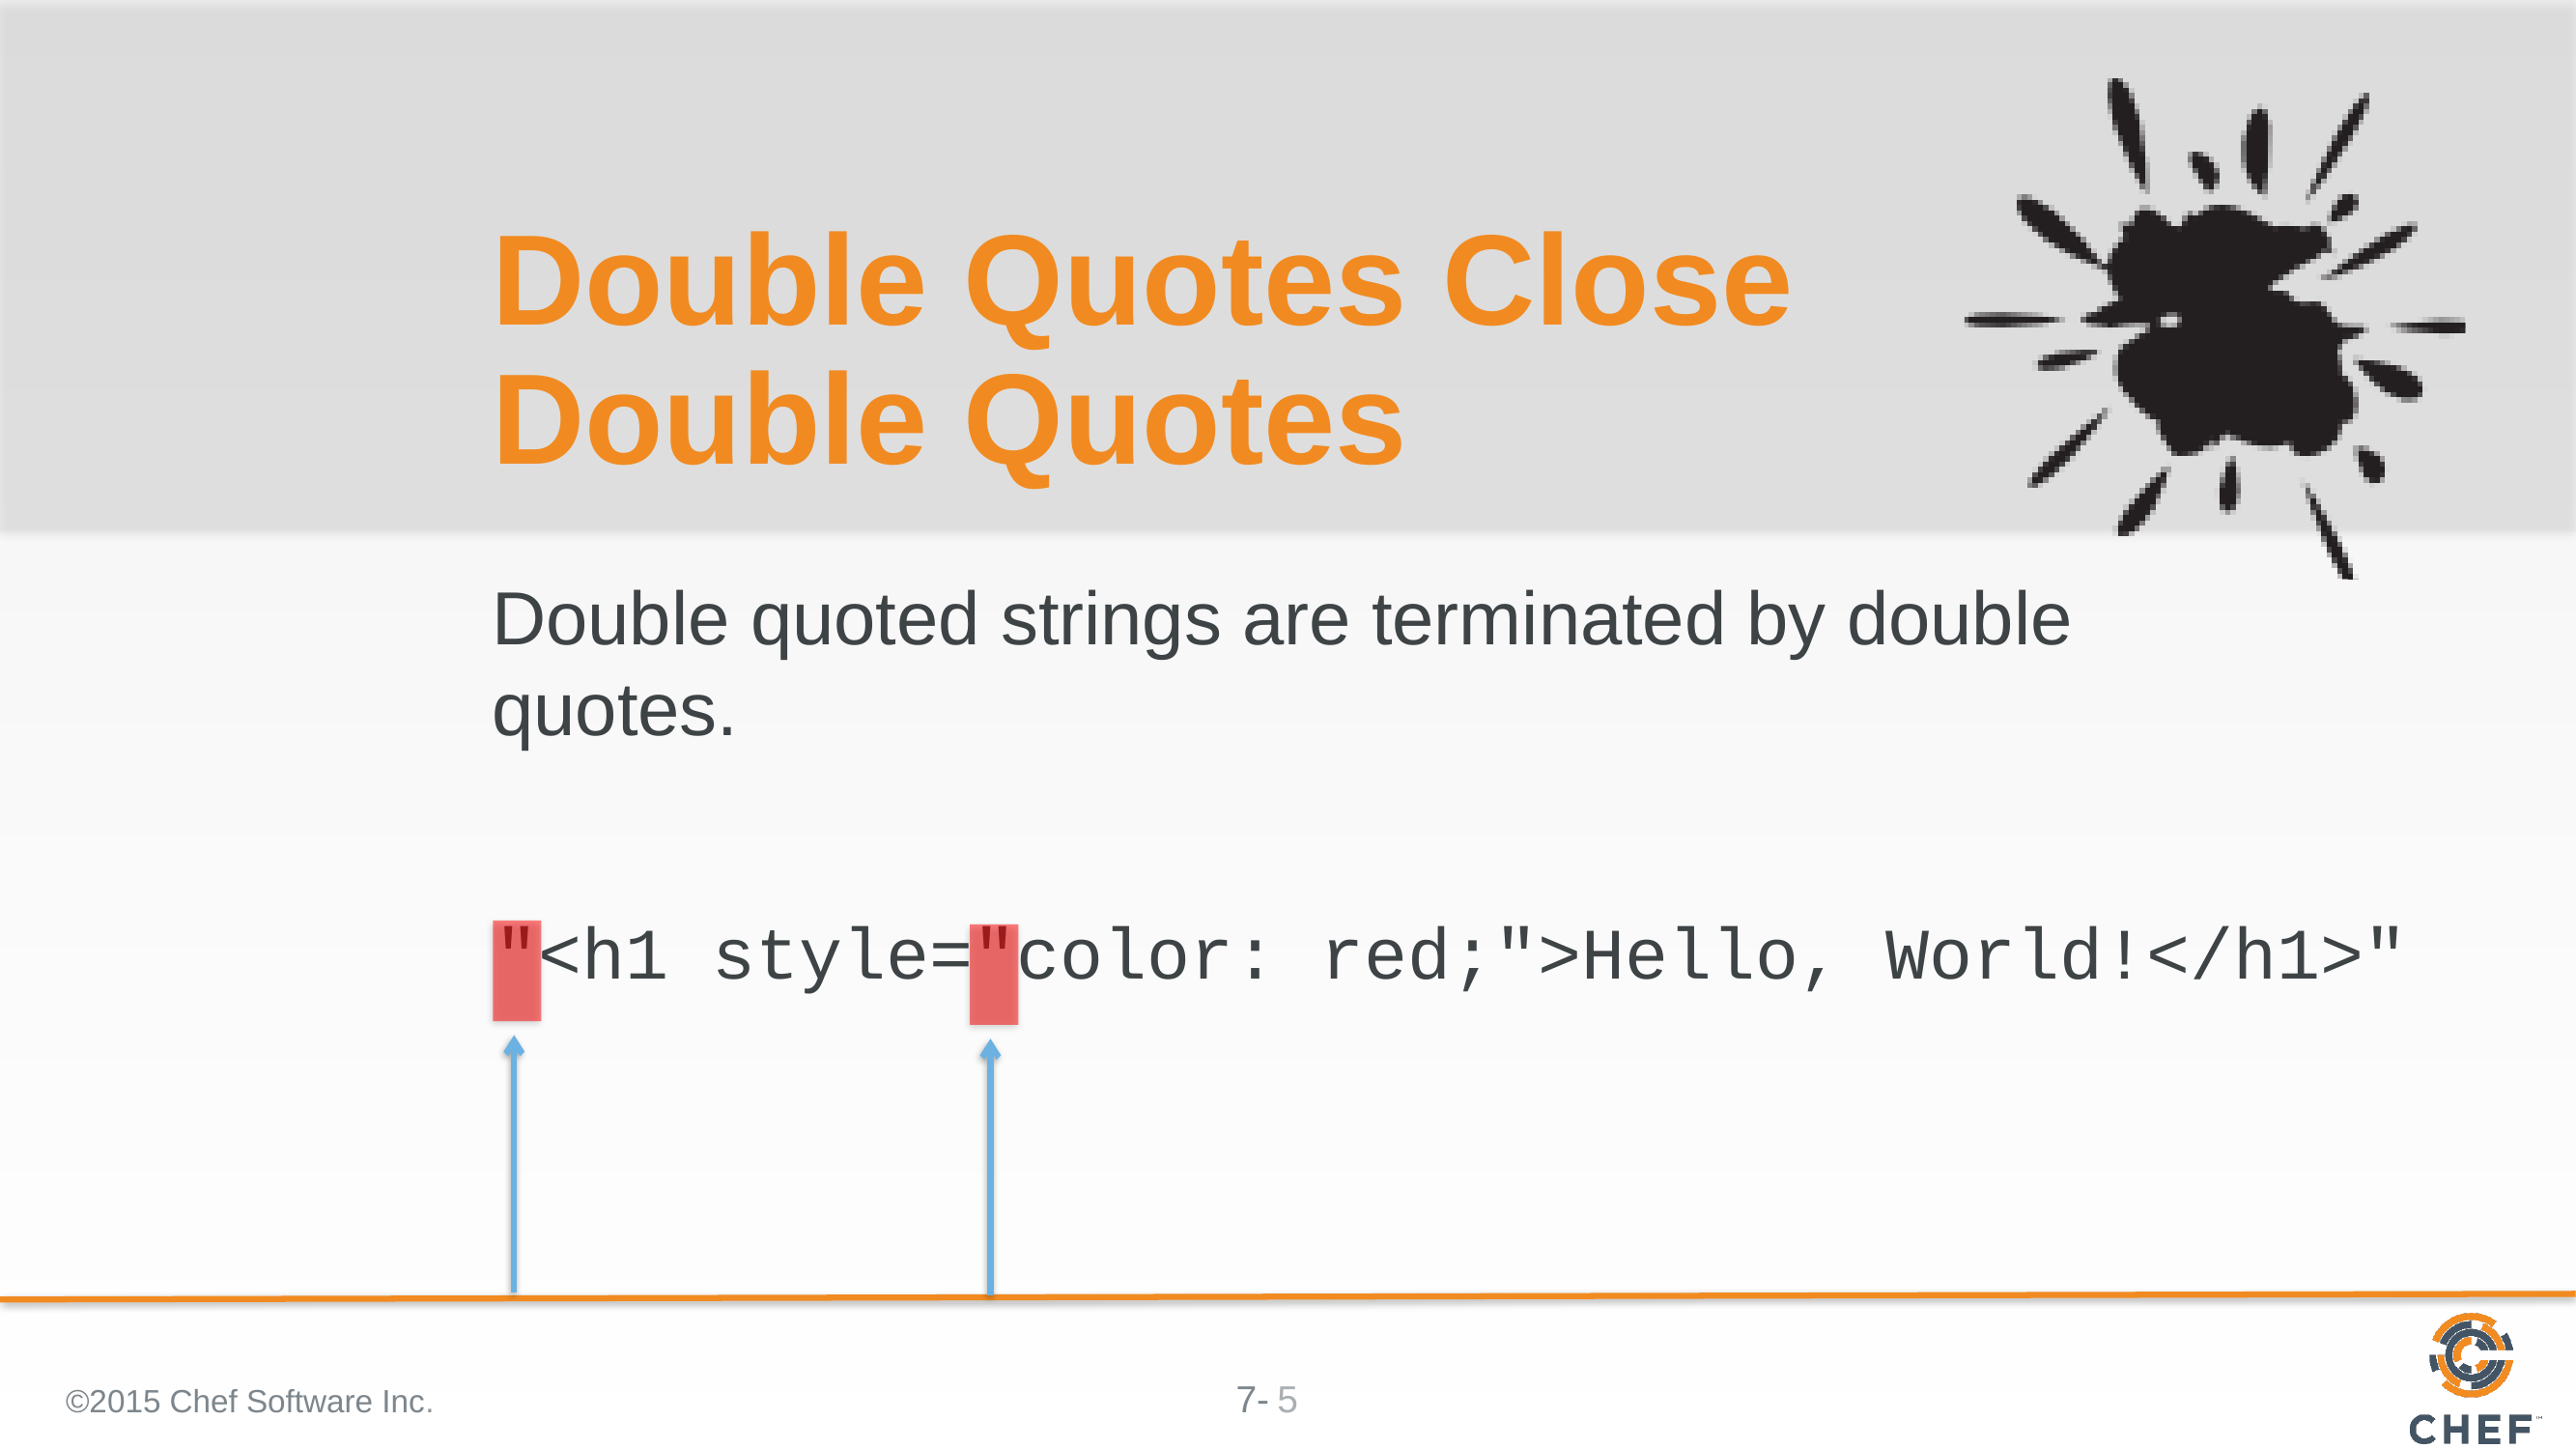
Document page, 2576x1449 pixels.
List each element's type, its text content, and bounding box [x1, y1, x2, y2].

subtitle Double quoted strings are terminated by double quotes. [477, 555, 2217, 764]
text_box "<h1 style="color: red;">Hello, World!</h1>" [475, 887, 2467, 1297]
text_box [969, 923, 1019, 1026]
footer ©2015 Chef Software Inc. [51, 1359, 952, 1440]
slide_number 5 [998, 1359, 1578, 1437]
picture [2399, 1297, 2550, 1449]
title Double Quotes Close Double Quotes [477, 175, 2217, 531]
text_box [493, 920, 542, 1022]
